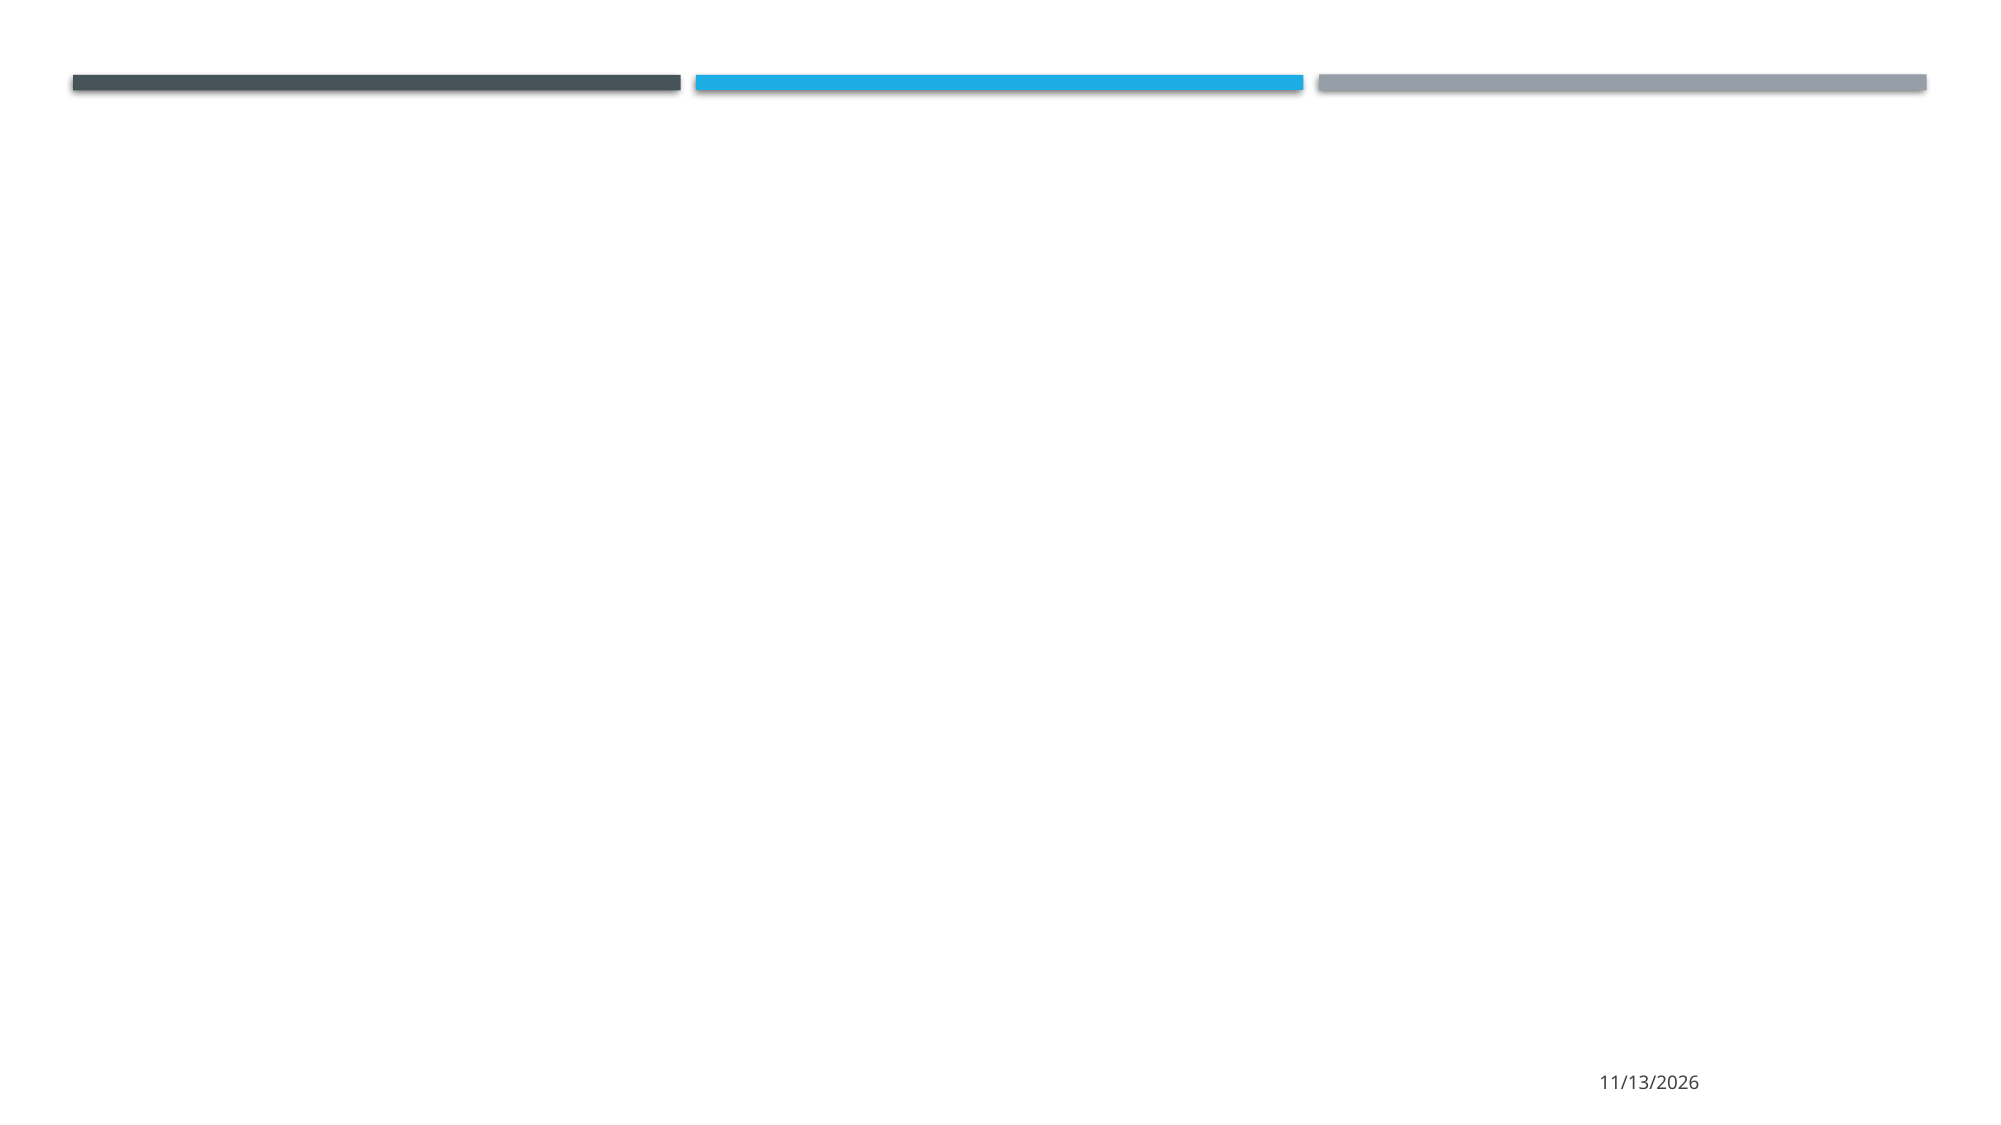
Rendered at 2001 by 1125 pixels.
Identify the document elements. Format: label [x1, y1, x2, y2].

slide_number [1247, 1053, 1715, 1114]
